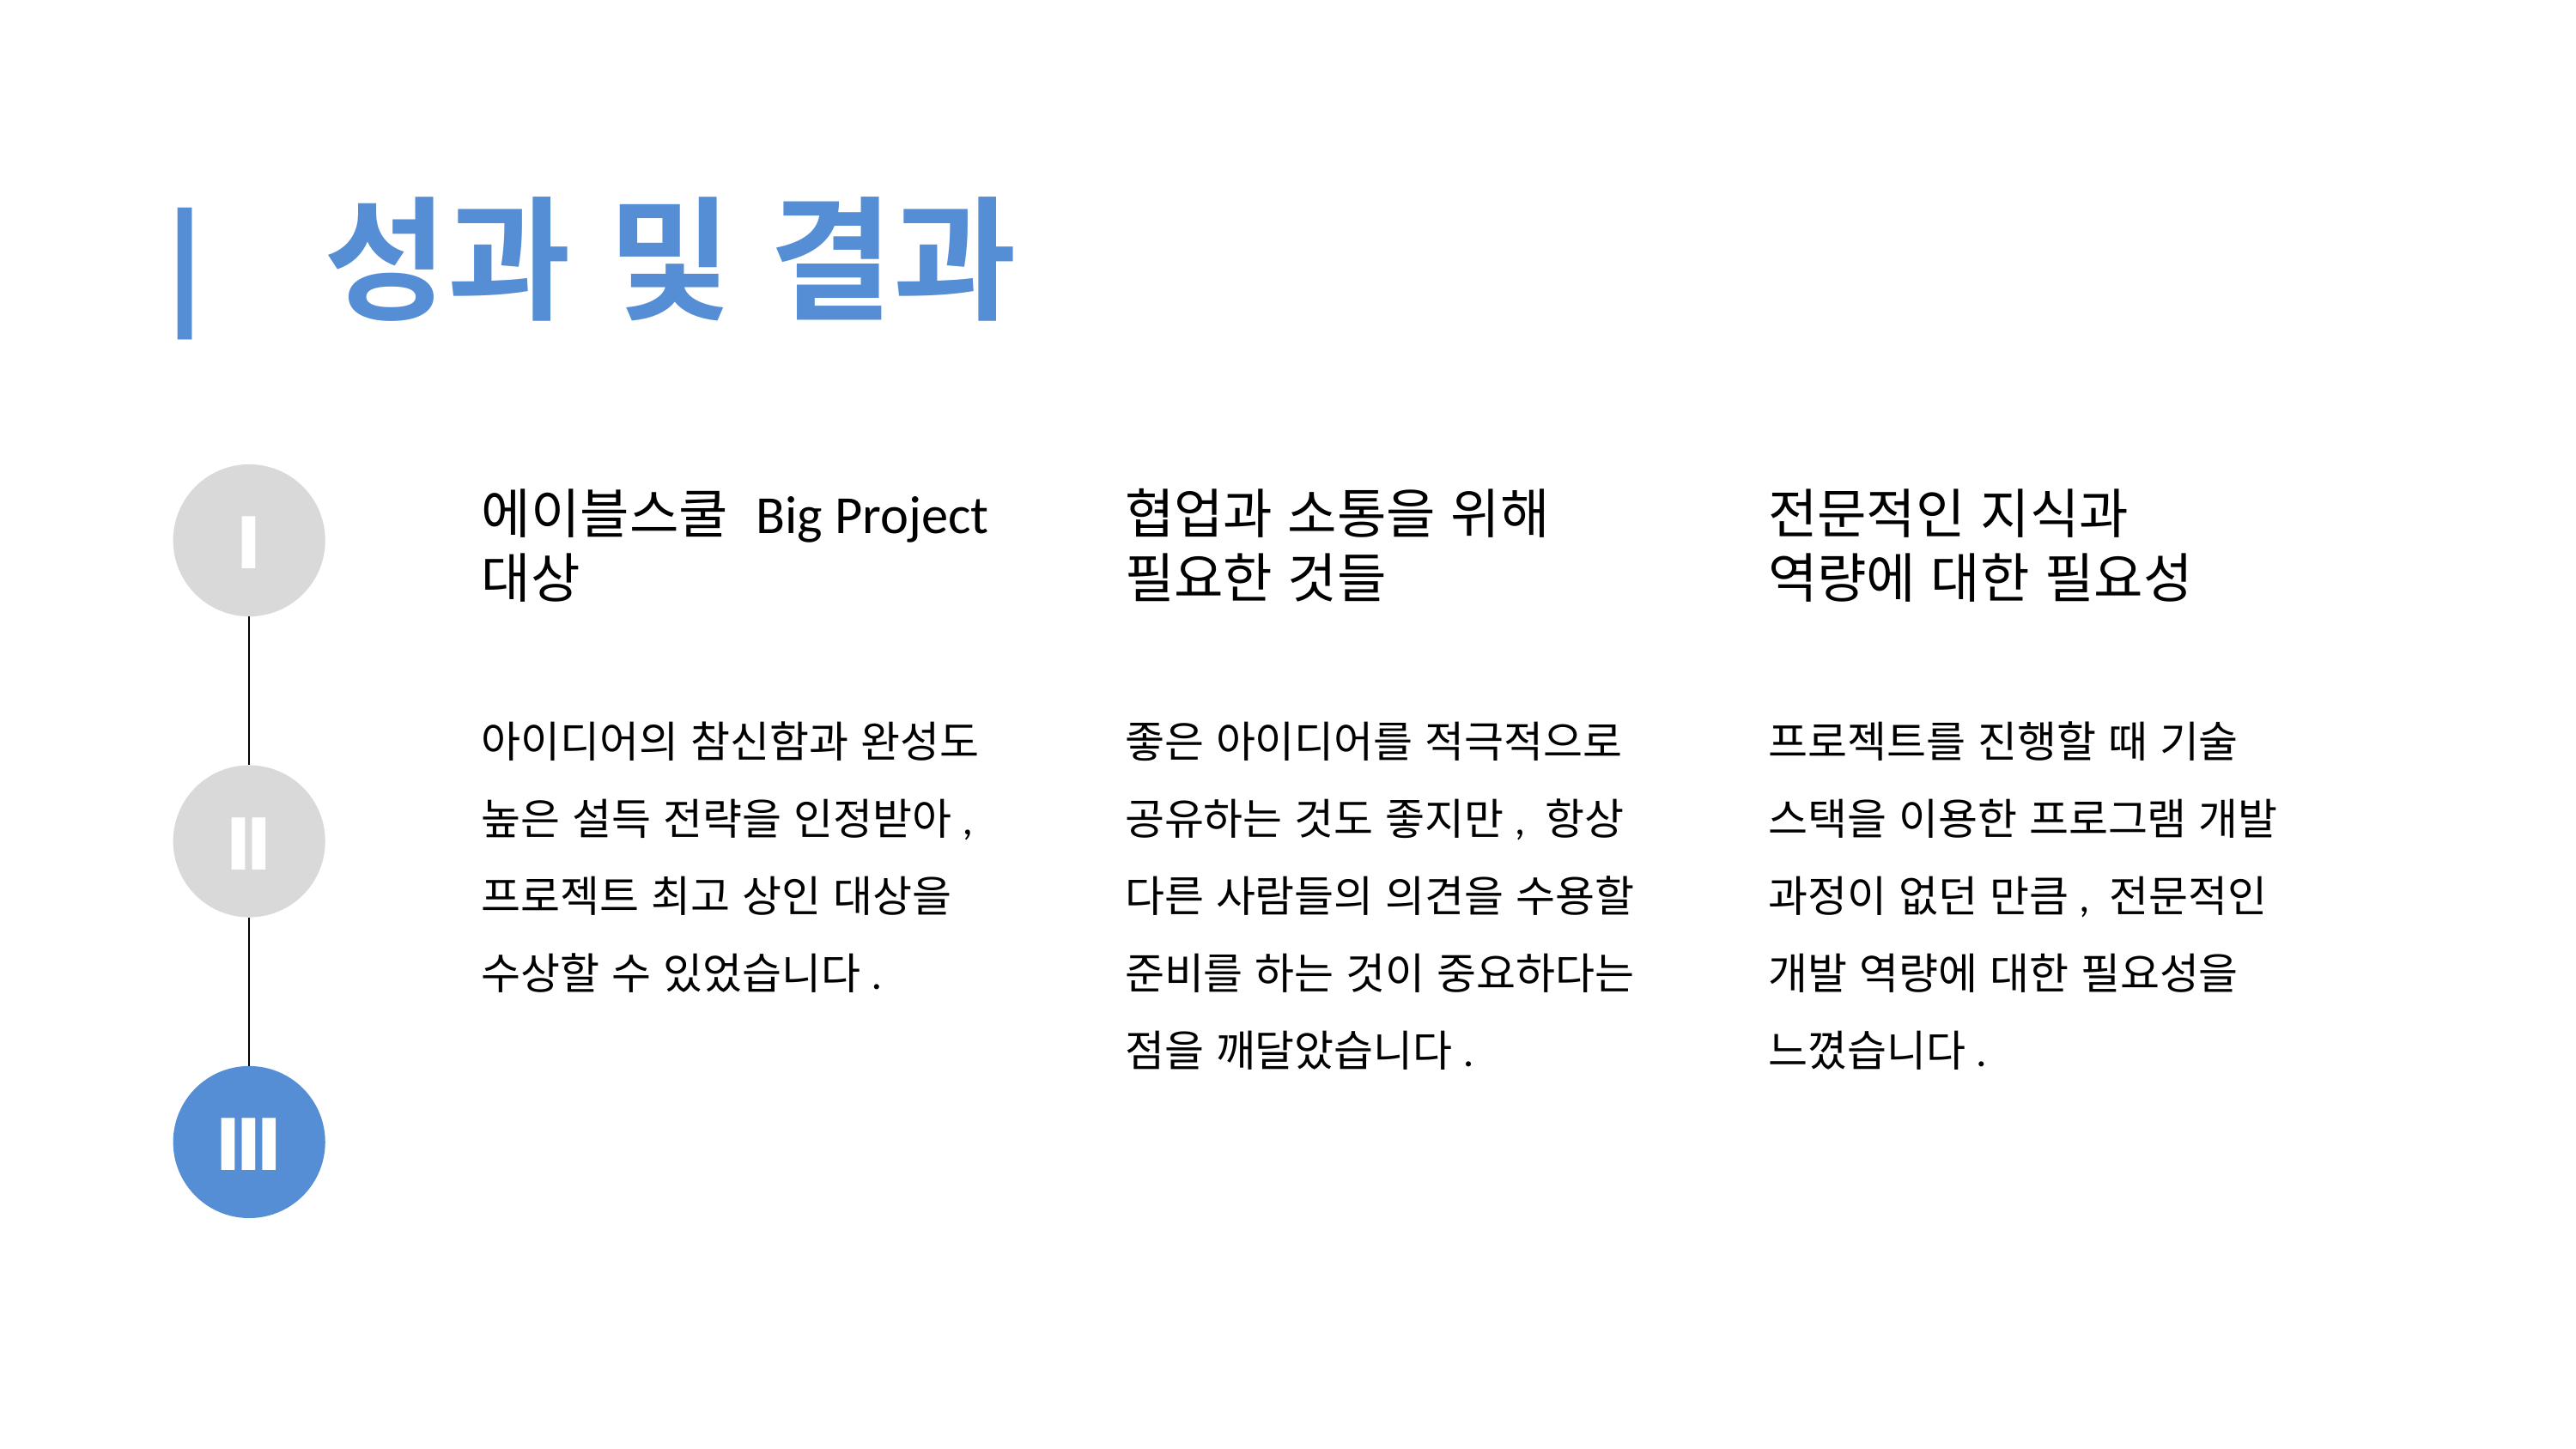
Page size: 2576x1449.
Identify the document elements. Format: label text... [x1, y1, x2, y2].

text_box 프로젝트를 진행할 때 기술 스택을 이용한 프로그램 개발 과정이 없던 만큼, 전문적인 개발 역량에 대한 필요성을 느꼈습니다. [1755, 682, 2301, 1082]
text_box 좋은 아이디어를 적극적으로 공유하는 것도 좋지만, 항상 다른 사람들의 의견을 수용할 준비를 하는 것이 중요하다는 점을 깨달았습니다. [1112, 682, 1658, 1082]
text_box Ⅰ [171, 462, 327, 619]
text_box 전문적인 지식과 역량에 대한 필요성 [1755, 473, 2301, 615]
text_box | 성과 및 결과 [135, 168, 2399, 343]
text_box 협업과 소통을 위해 필요한 것들 [1112, 473, 1658, 615]
text_box 에이블스쿨 Big Project 대상 [468, 473, 1014, 615]
text_box Ⅱ [171, 763, 327, 919]
text_box Ⅲ [171, 1064, 327, 1221]
text_box 아이디어의 참신함과 완성도 높은 설득 전략을 인정받아, 프로젝트 최고 상인 대상을 수상할 수 있었습니다. [468, 682, 1014, 1005]
